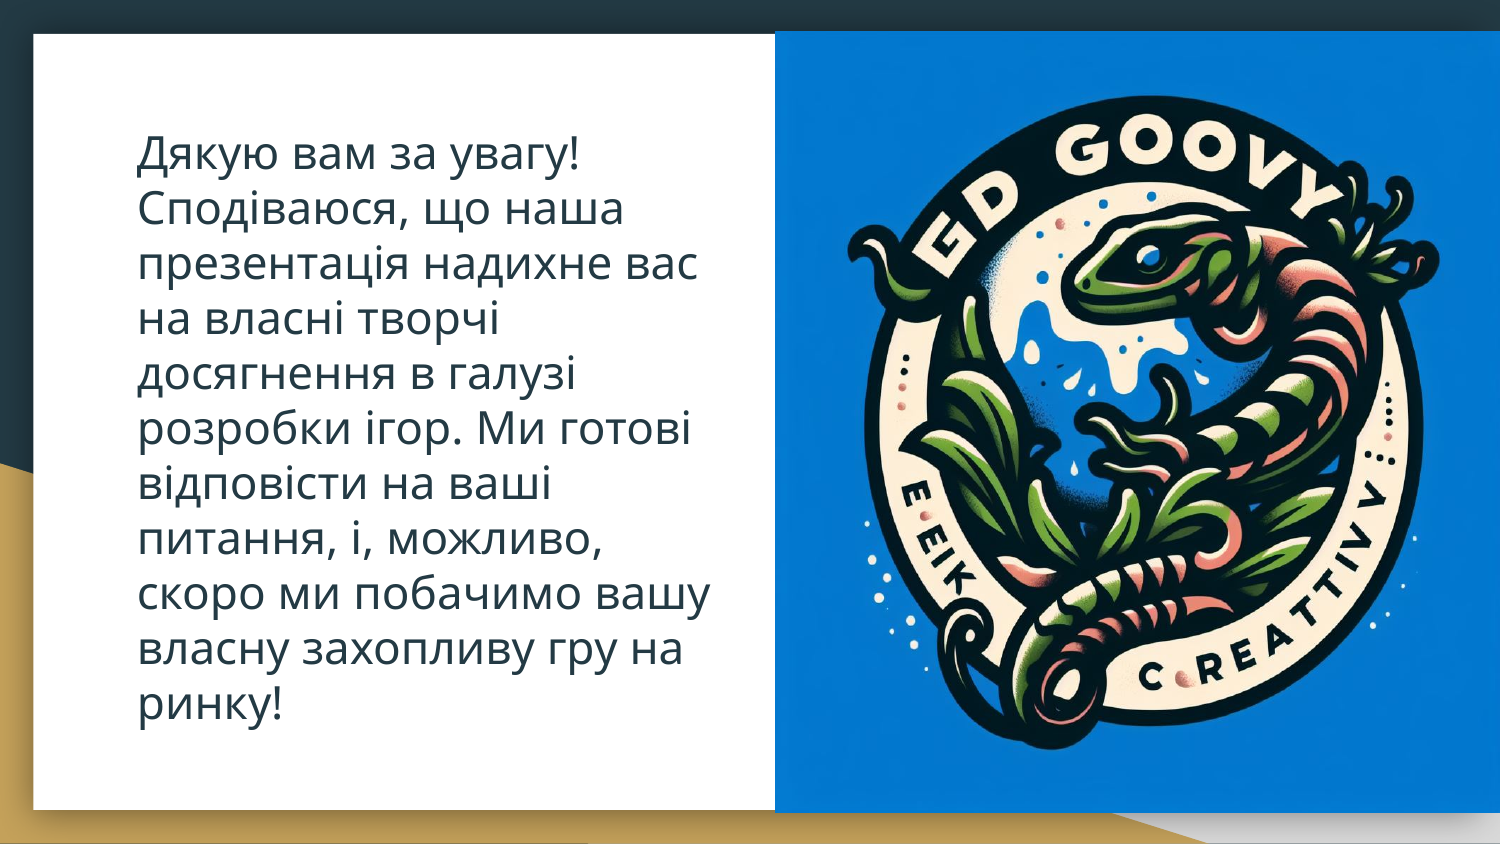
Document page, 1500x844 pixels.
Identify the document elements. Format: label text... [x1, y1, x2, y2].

picture [775, 31, 1500, 813]
title Дякую вам за увагу! Сподіваюся, що наша презентація надихне вас на власні творчі досягнення в галузі розробки ігор. Ми готові відповісти на ваші питання, і, можливо, скоро ми побачимо вашу власну захопливу гру на ринку! [121, 108, 726, 813]
